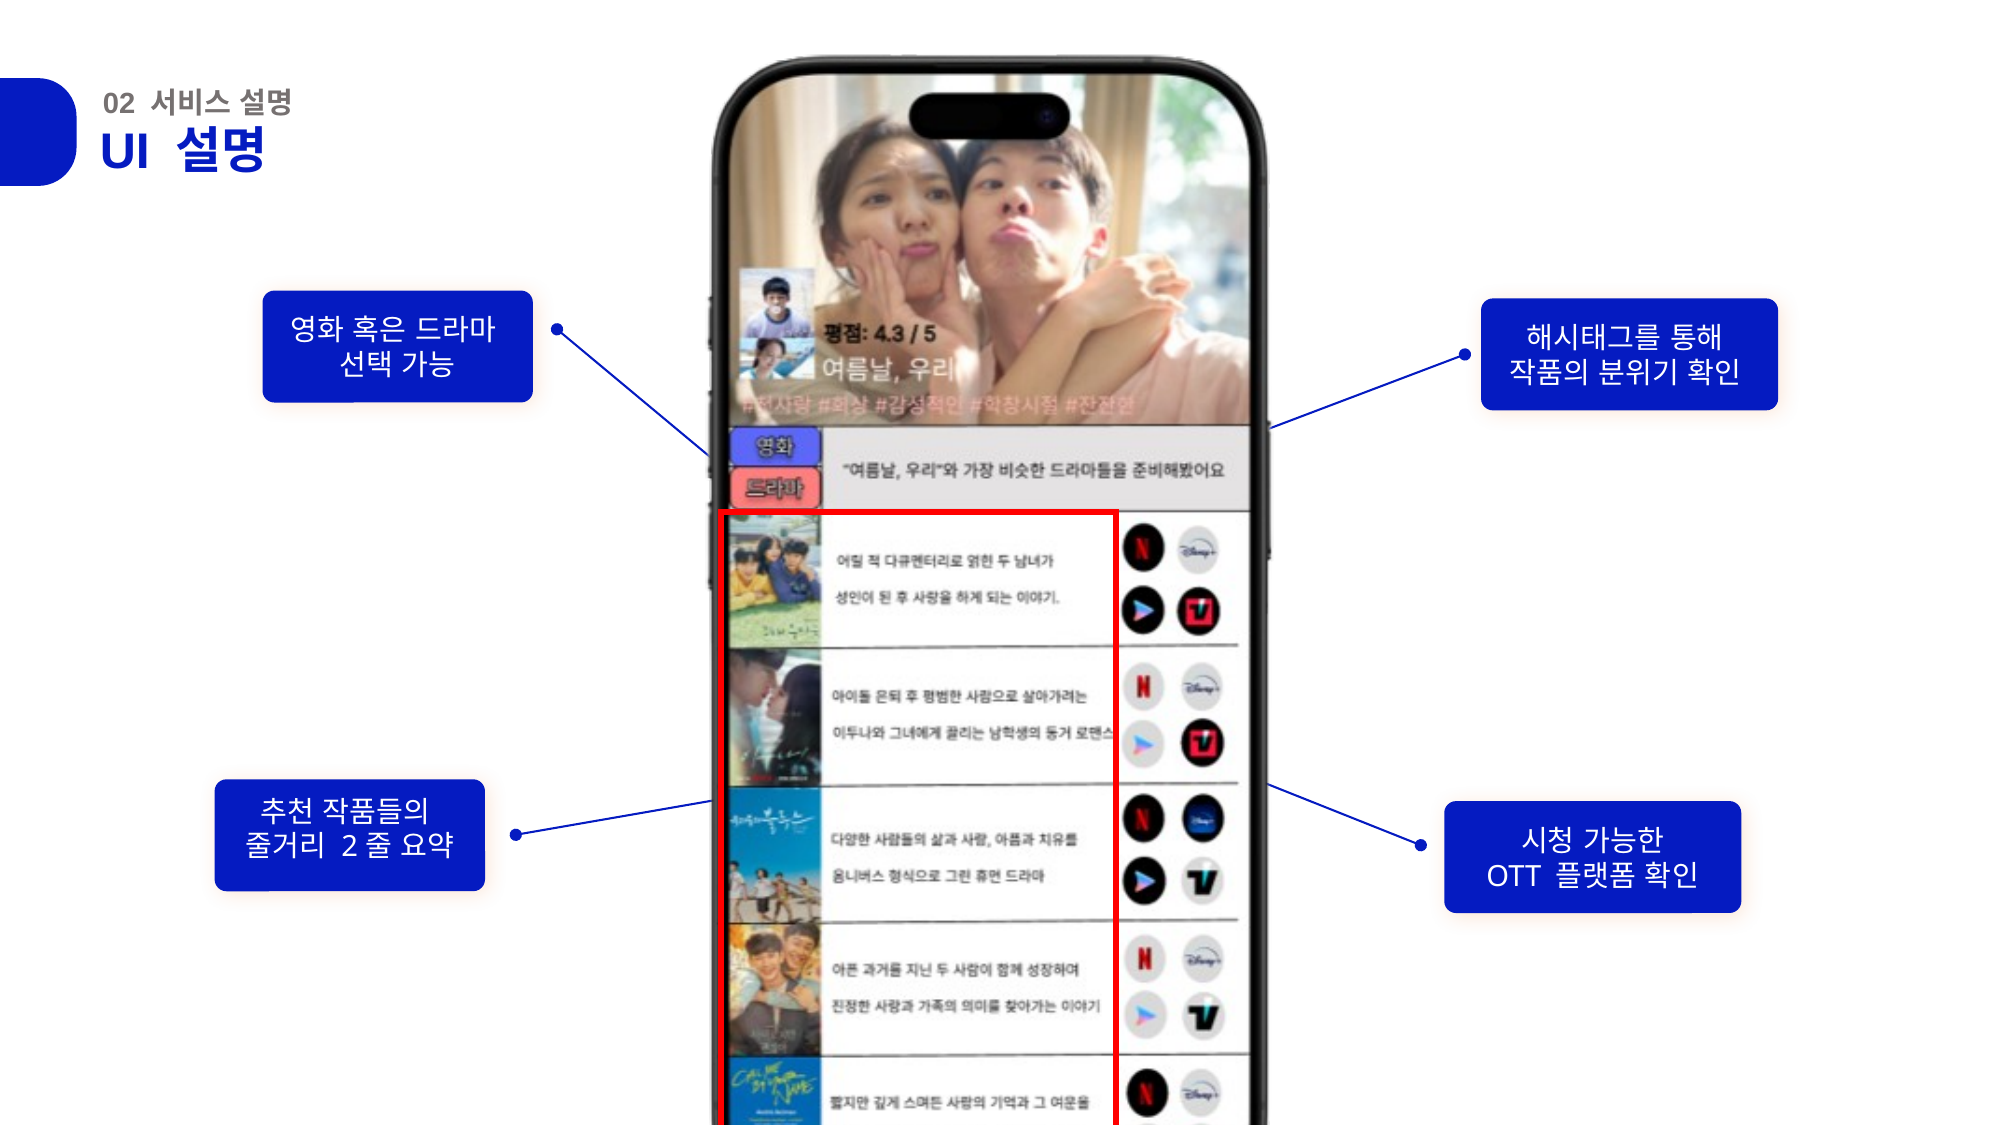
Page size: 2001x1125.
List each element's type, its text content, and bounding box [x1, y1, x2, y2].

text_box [556, 329, 669, 475]
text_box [1350, 354, 1465, 467]
picture [653, 0, 1350, 1125]
text_box 해시태그를 통해 작품의 분위기 확인 [1480, 297, 1780, 412]
text_box 영화 혹은 드라마 선택 가능 [261, 289, 534, 404]
text_box 02 서비스 설명 [88, 77, 653, 128]
text_box 시청 가능한 OTT 플랫폼 확인 [1443, 800, 1743, 915]
text_box UI 설명 [85, 111, 653, 187]
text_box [515, 779, 669, 835]
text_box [1350, 769, 1421, 846]
text_box 추천 작품들의 줄거리 2줄 요약 [213, 778, 487, 893]
text_box [0, 77, 78, 187]
